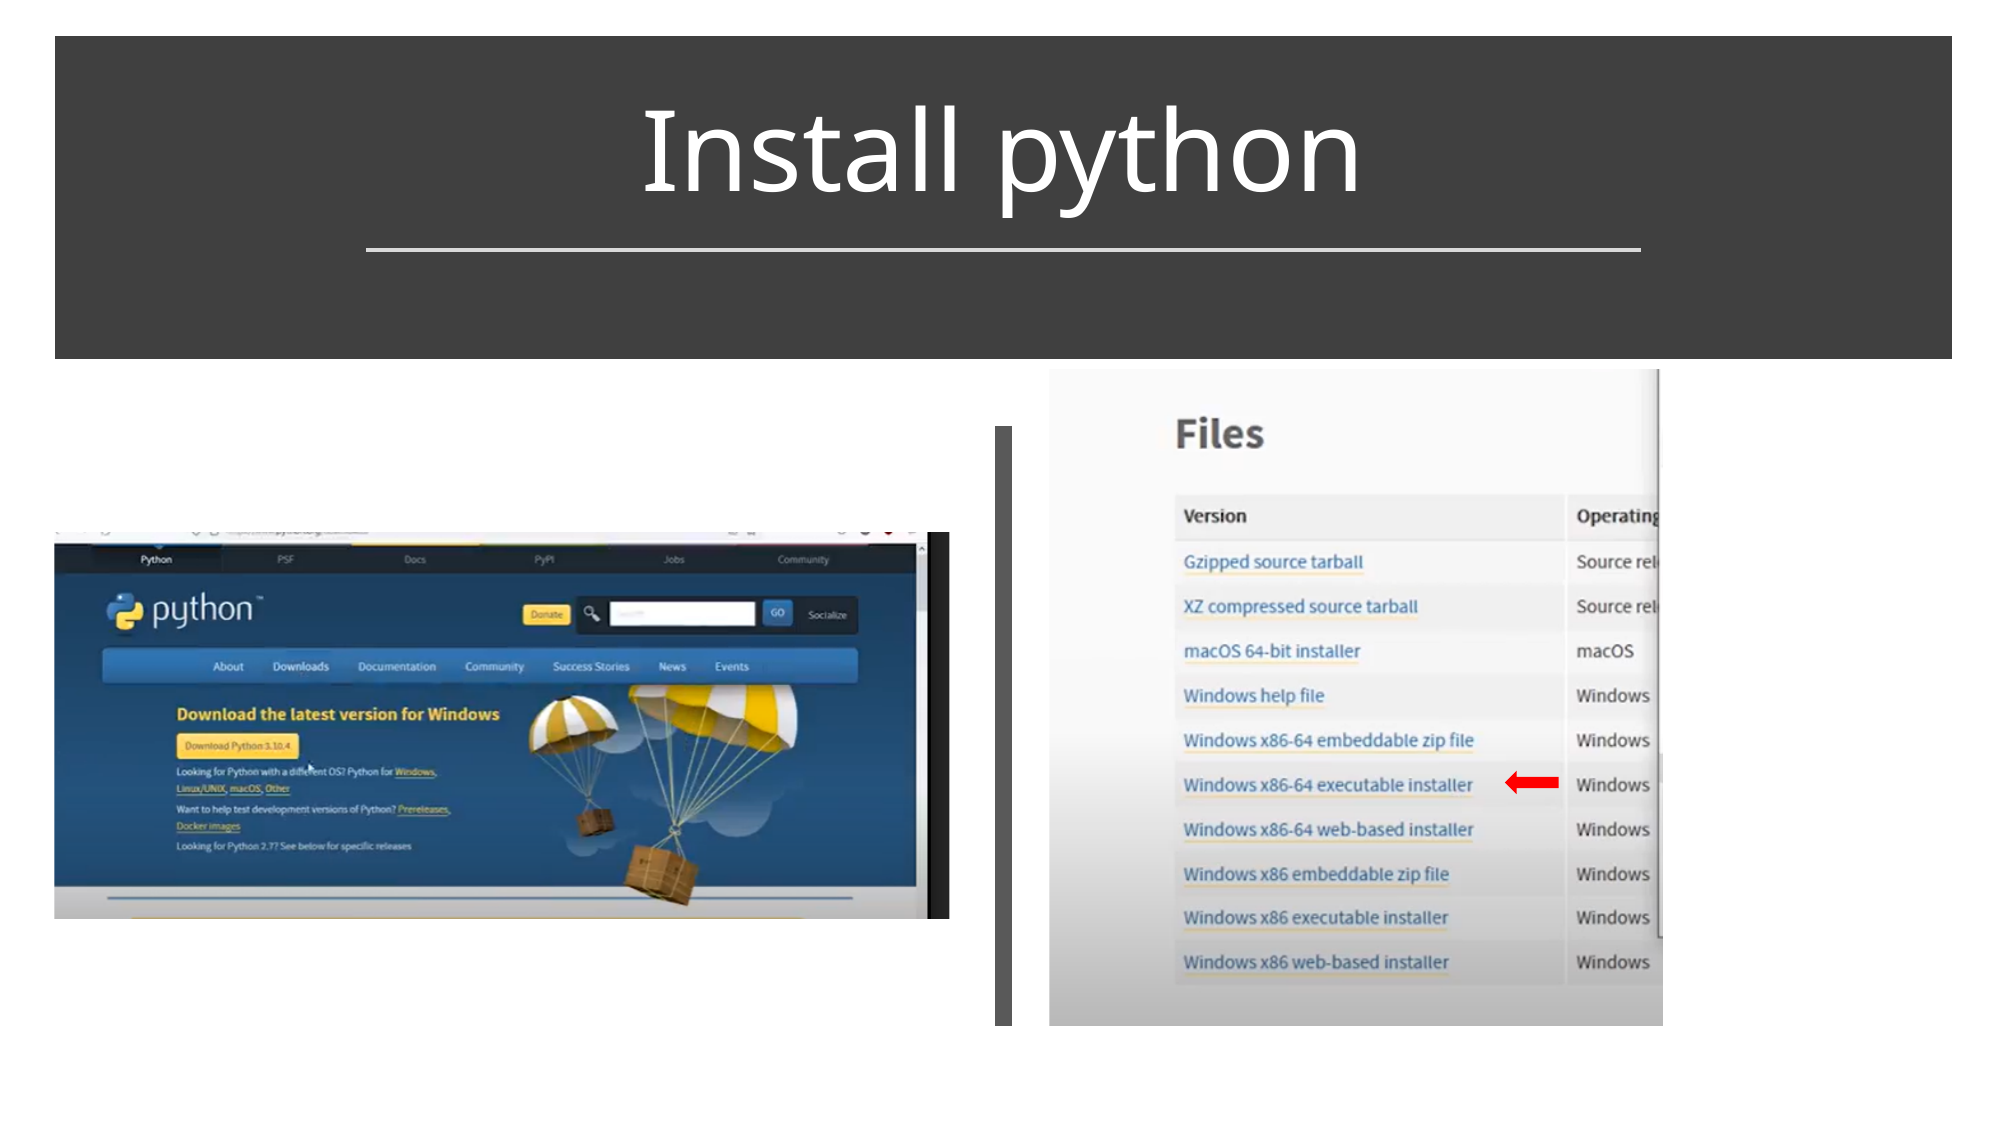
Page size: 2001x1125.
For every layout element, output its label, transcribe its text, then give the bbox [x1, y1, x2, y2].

picture [54, 532, 950, 919]
picture [1049, 369, 1663, 1026]
title Install python [89, 71, 1917, 224]
text_box [64, 45, 1942, 350]
